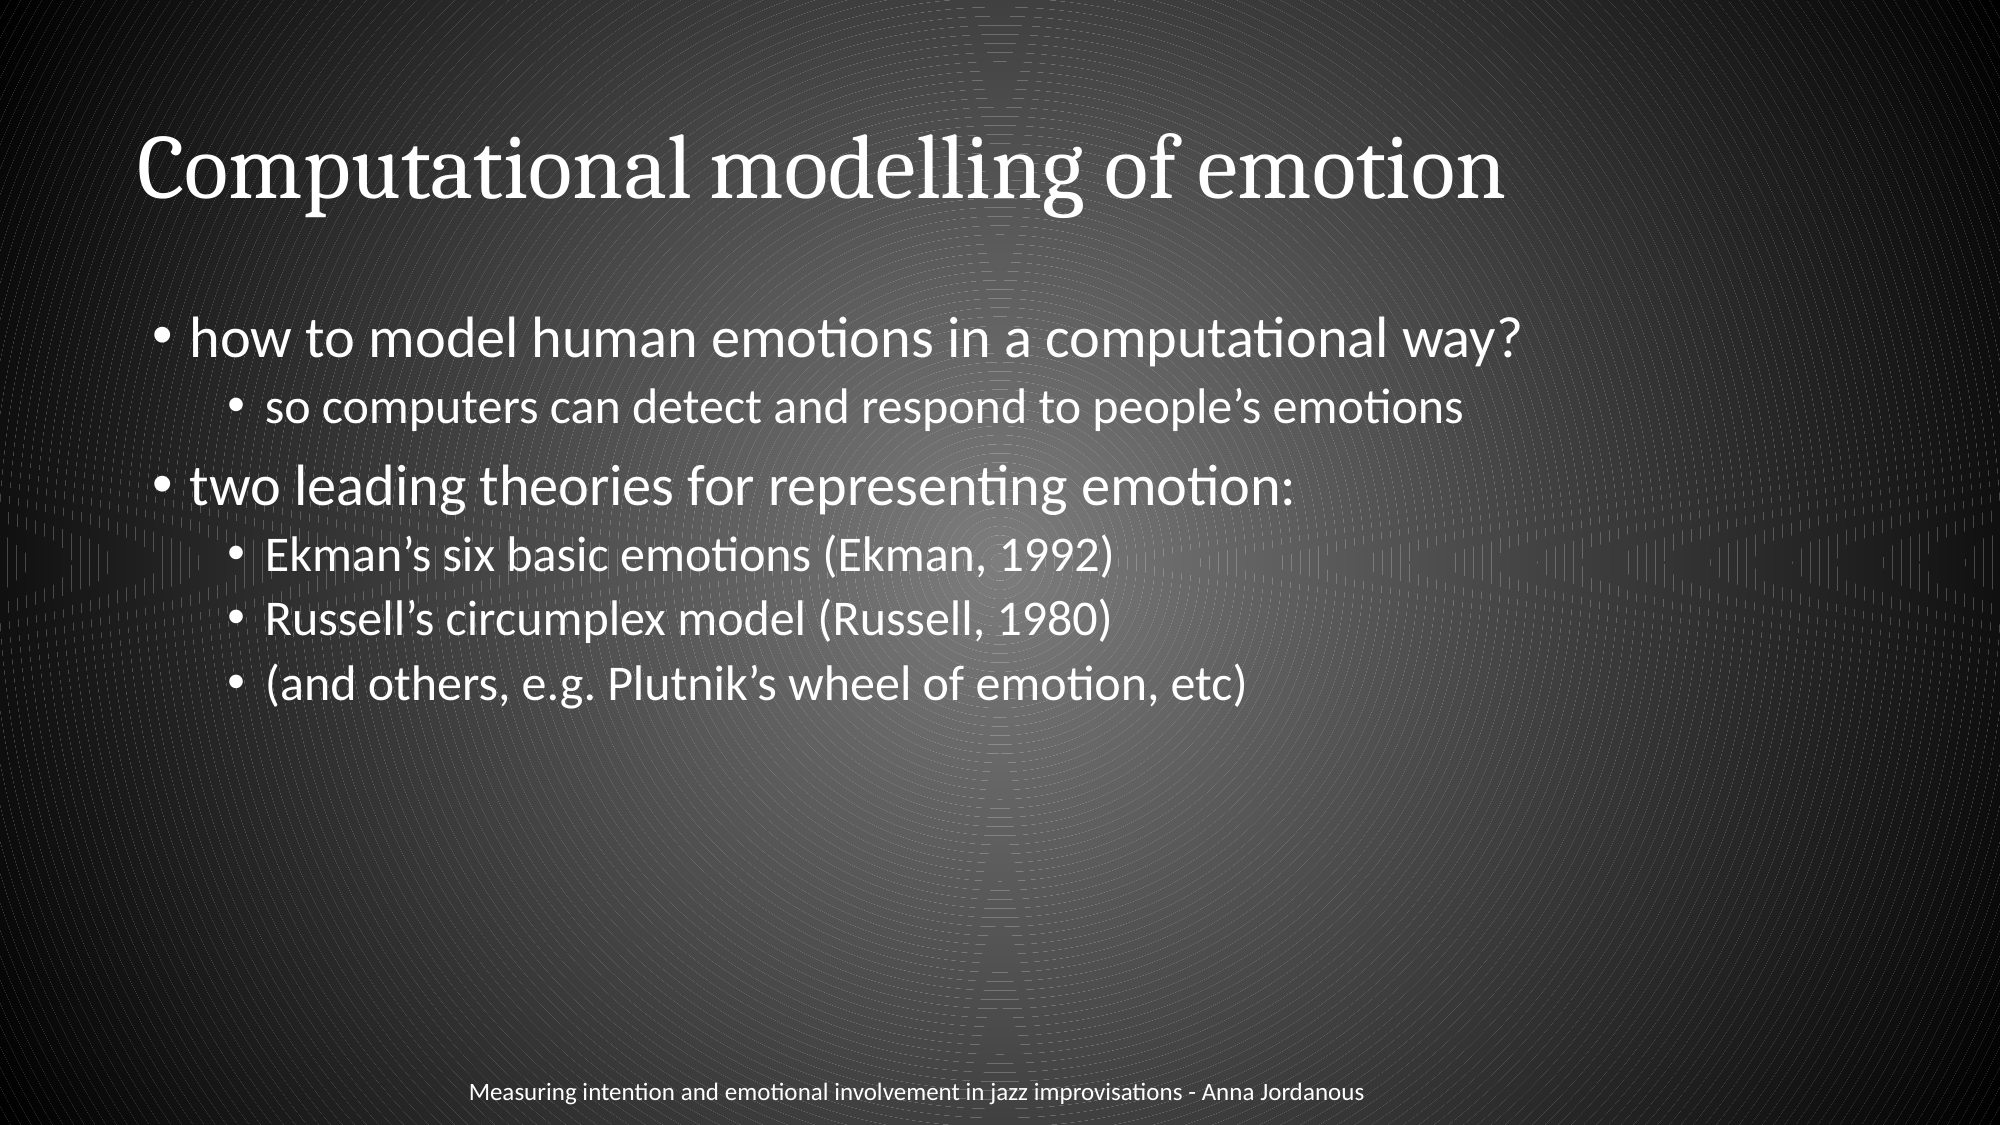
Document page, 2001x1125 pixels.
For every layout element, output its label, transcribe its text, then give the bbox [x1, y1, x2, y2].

footer Measuring intention and emotional involvement in jazz improvisations - Anna Jordanous [385, 1070, 1450, 1111]
list how to model human emotions in a computational way? so computers can detect and respond to people’s emotions two leading theories for representing emotion: Ekman’s six basic emotions (Ekman, 1992) Russell’s circumplex model (Russell, 1980) (and others, e.g. Plutnik’s wheel of emotion, etc) [137, 299, 1863, 1014]
title Computational modelling of emotion [137, 59, 1863, 278]
